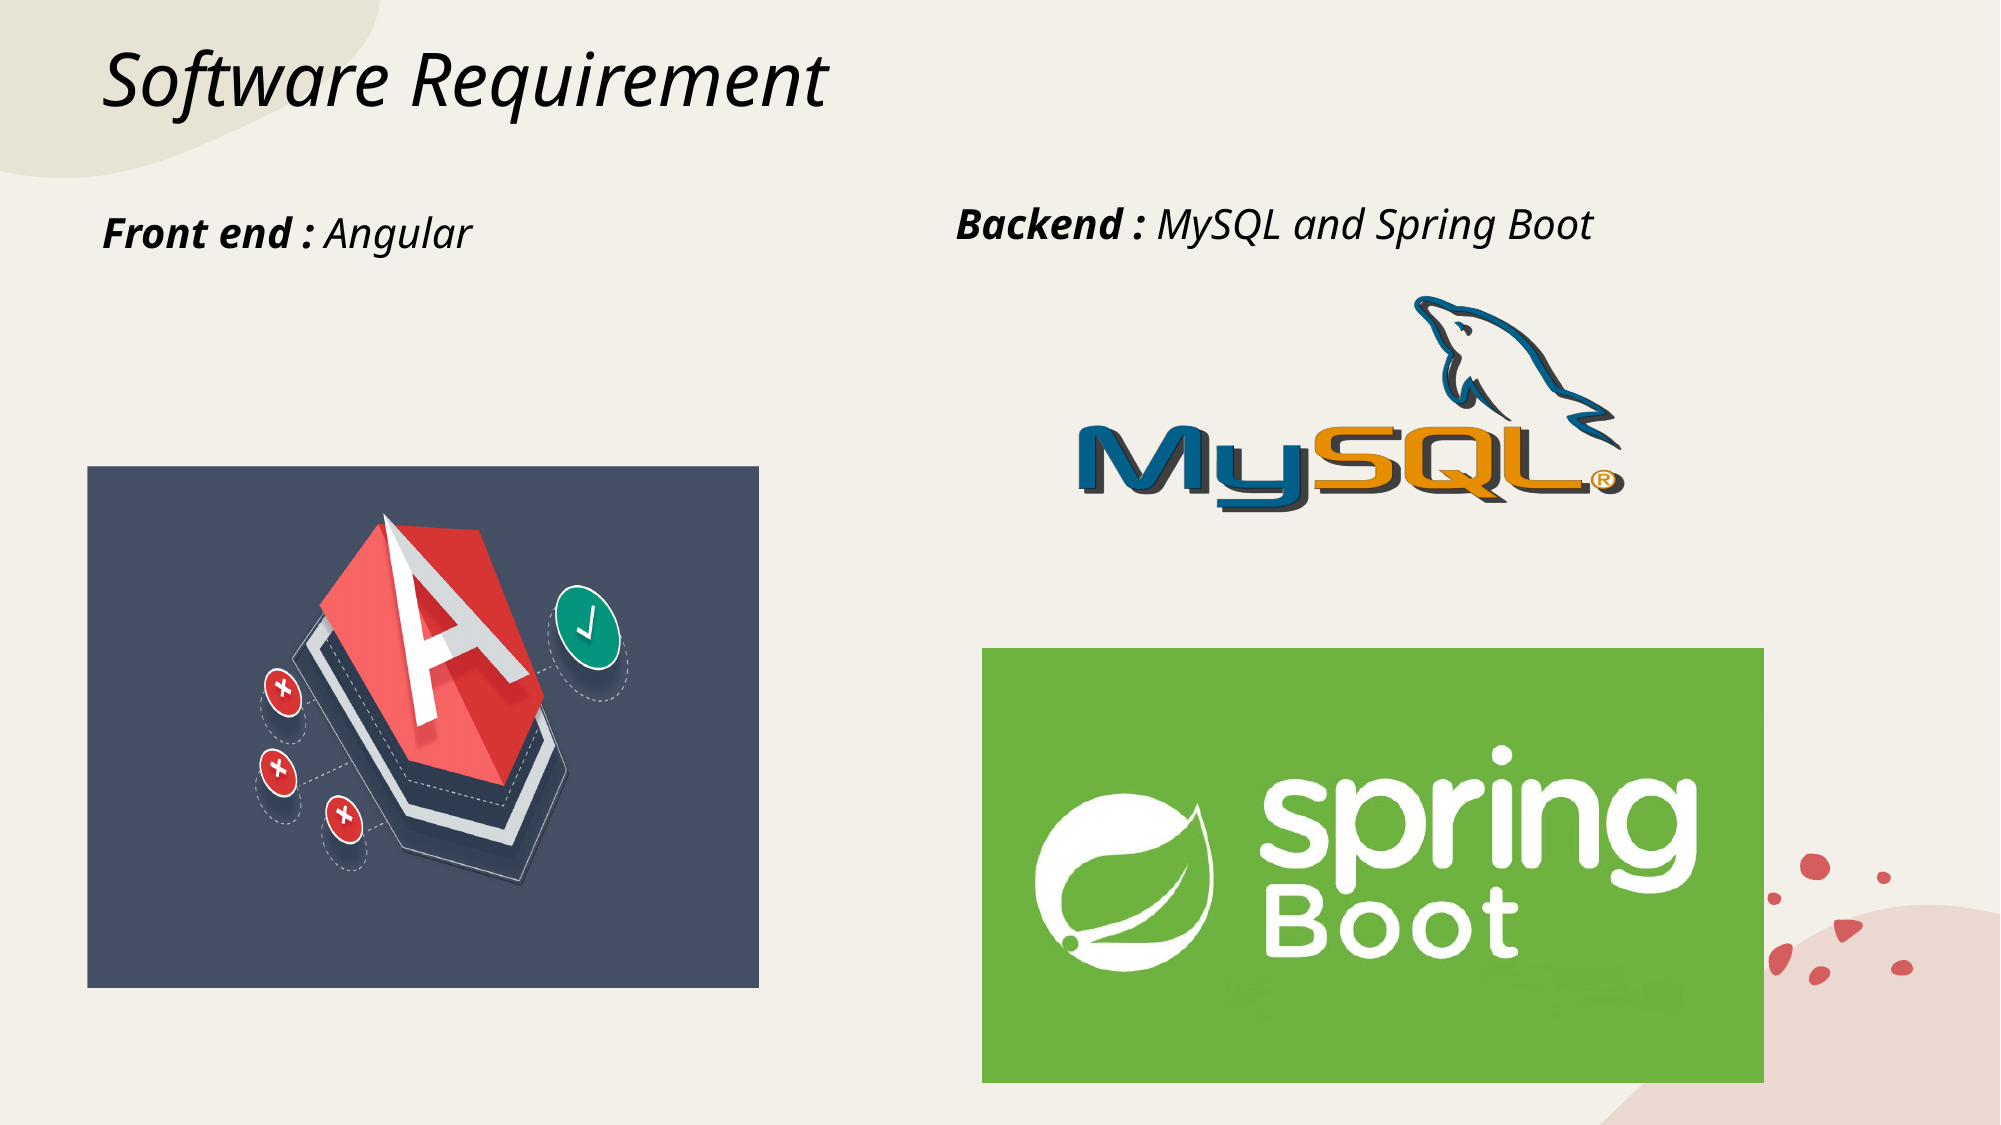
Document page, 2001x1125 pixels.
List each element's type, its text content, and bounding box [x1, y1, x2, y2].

title Software Requirement [86, 24, 1740, 130]
picture [87, 466, 759, 988]
list Front end : Angular [86, 149, 882, 265]
list Backend : MySQL and Spring Boot [940, 149, 1740, 256]
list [982, 648, 1764, 1083]
picture [1031, 161, 1664, 642]
